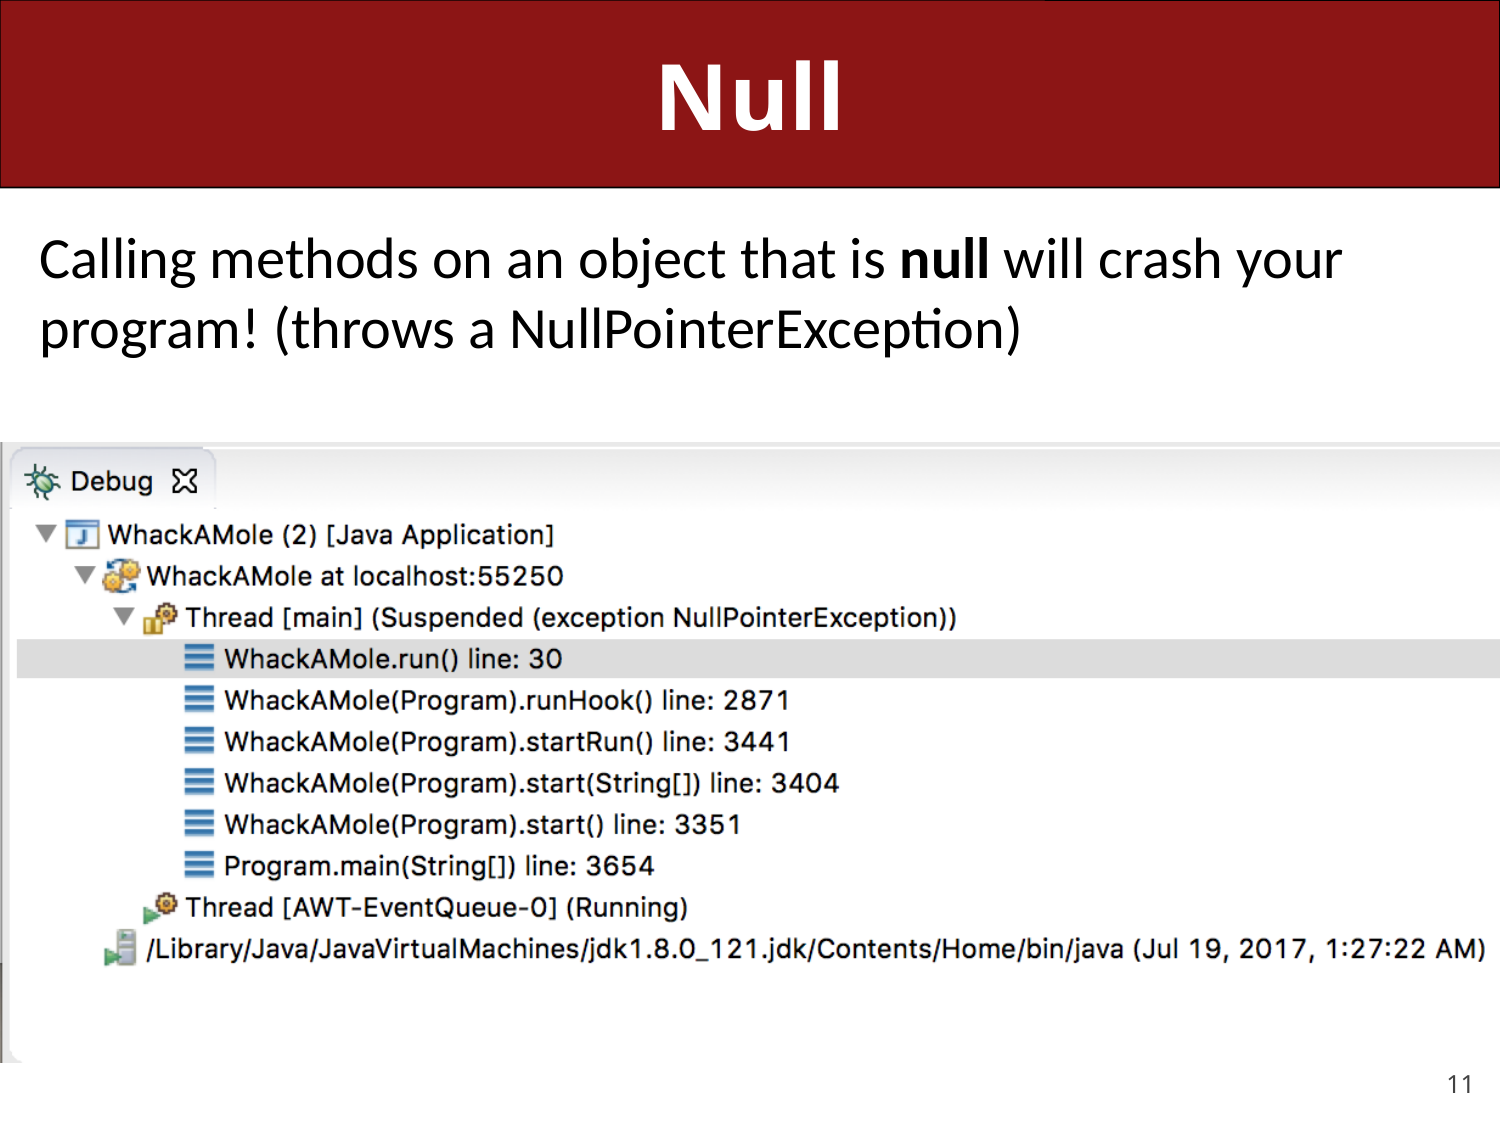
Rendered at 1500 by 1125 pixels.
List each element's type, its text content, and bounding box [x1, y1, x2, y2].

title Null [75, 0, 1425, 188]
picture [0, 442, 1500, 1063]
list Calling methods on an object that is null will crash your program! (throws a NullPointerException) [24, 212, 1475, 442]
